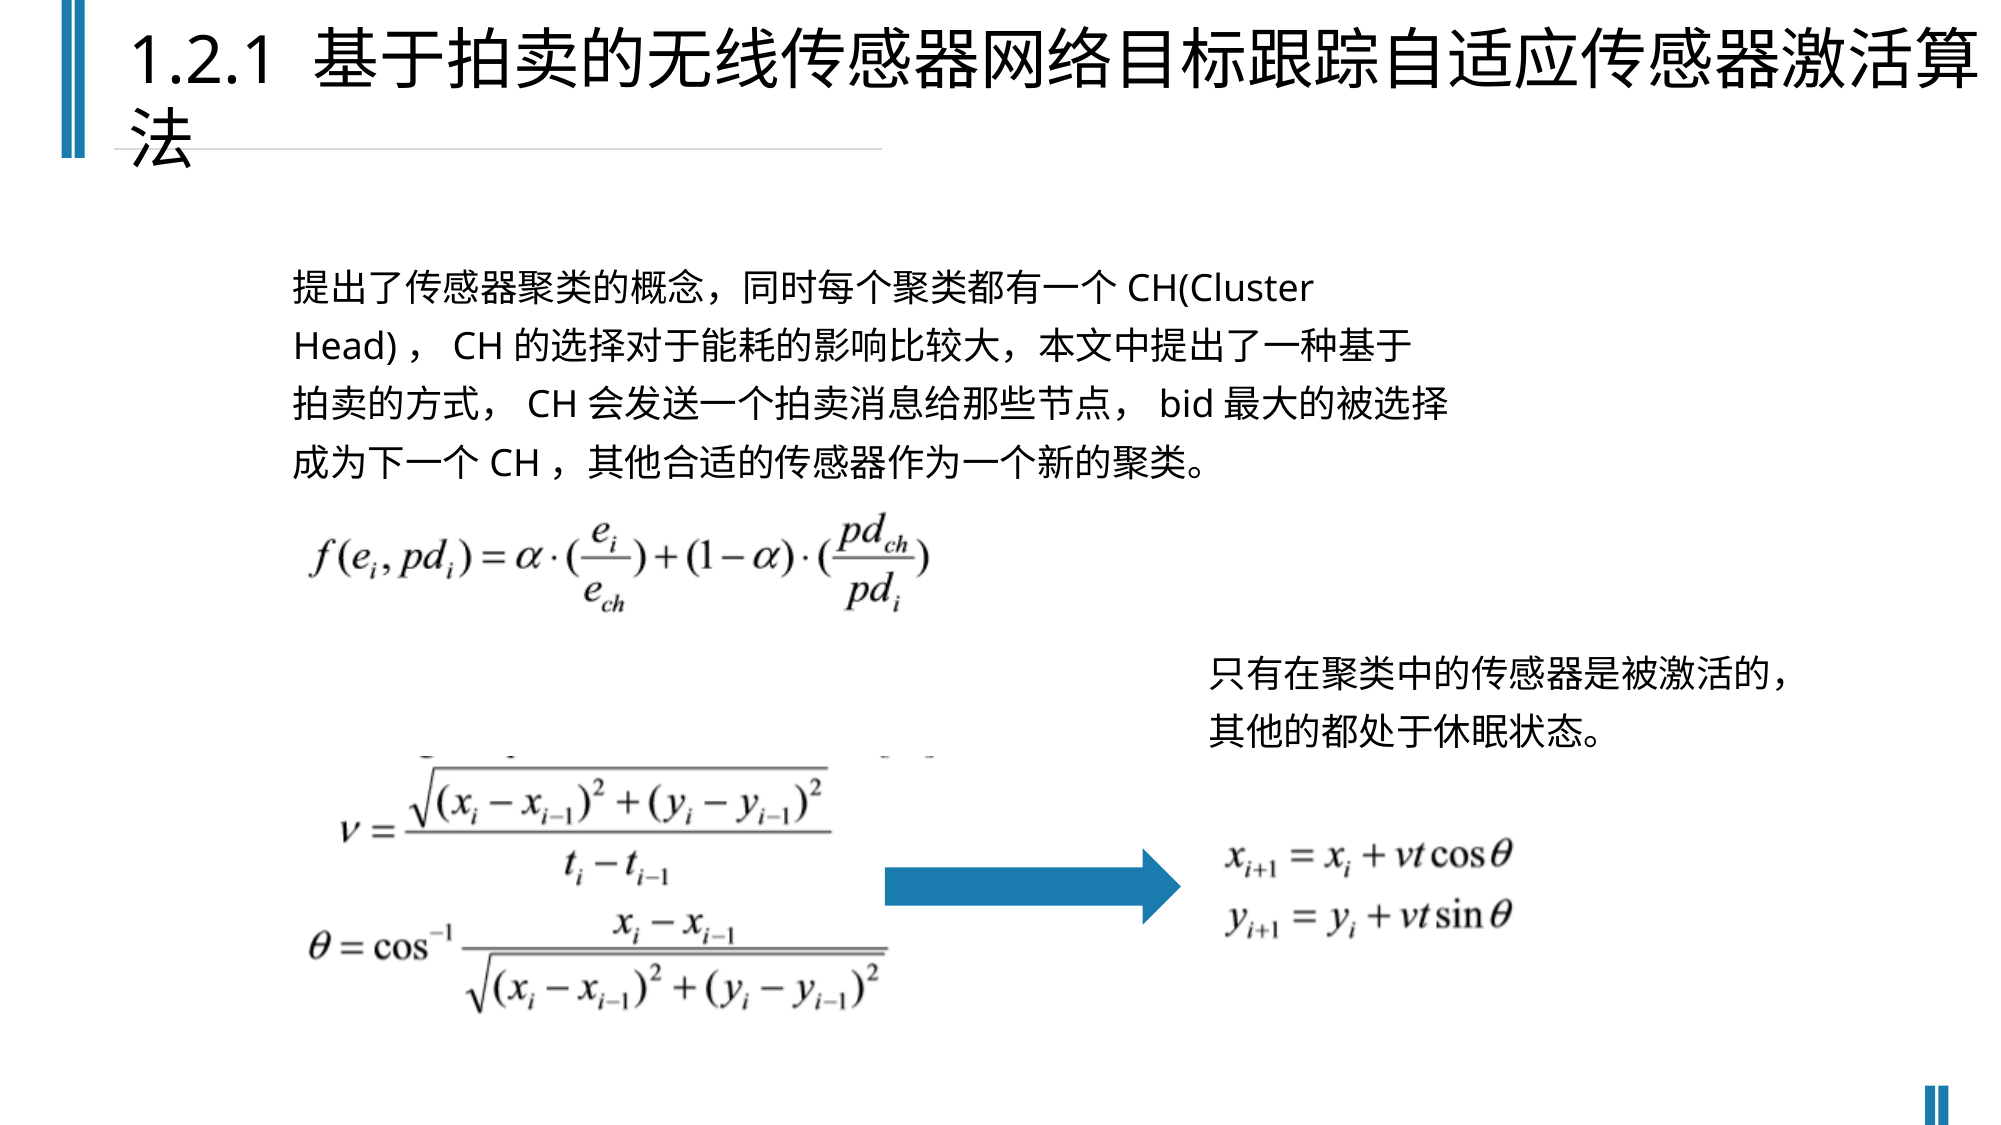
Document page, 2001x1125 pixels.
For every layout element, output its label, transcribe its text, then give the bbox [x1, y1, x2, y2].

picture [1194, 828, 1559, 948]
picture [277, 506, 973, 632]
text_box [948, 848, 1181, 925]
list 1.2.1 基于拍卖的无线传感器网络目标跟踪自适应传感器激活算法 [114, 9, 2000, 106]
text_box 只有在聚类中的传感器是被激活的，其他的都处于休眠状态。 [1194, 628, 1828, 761]
picture [277, 756, 944, 1021]
